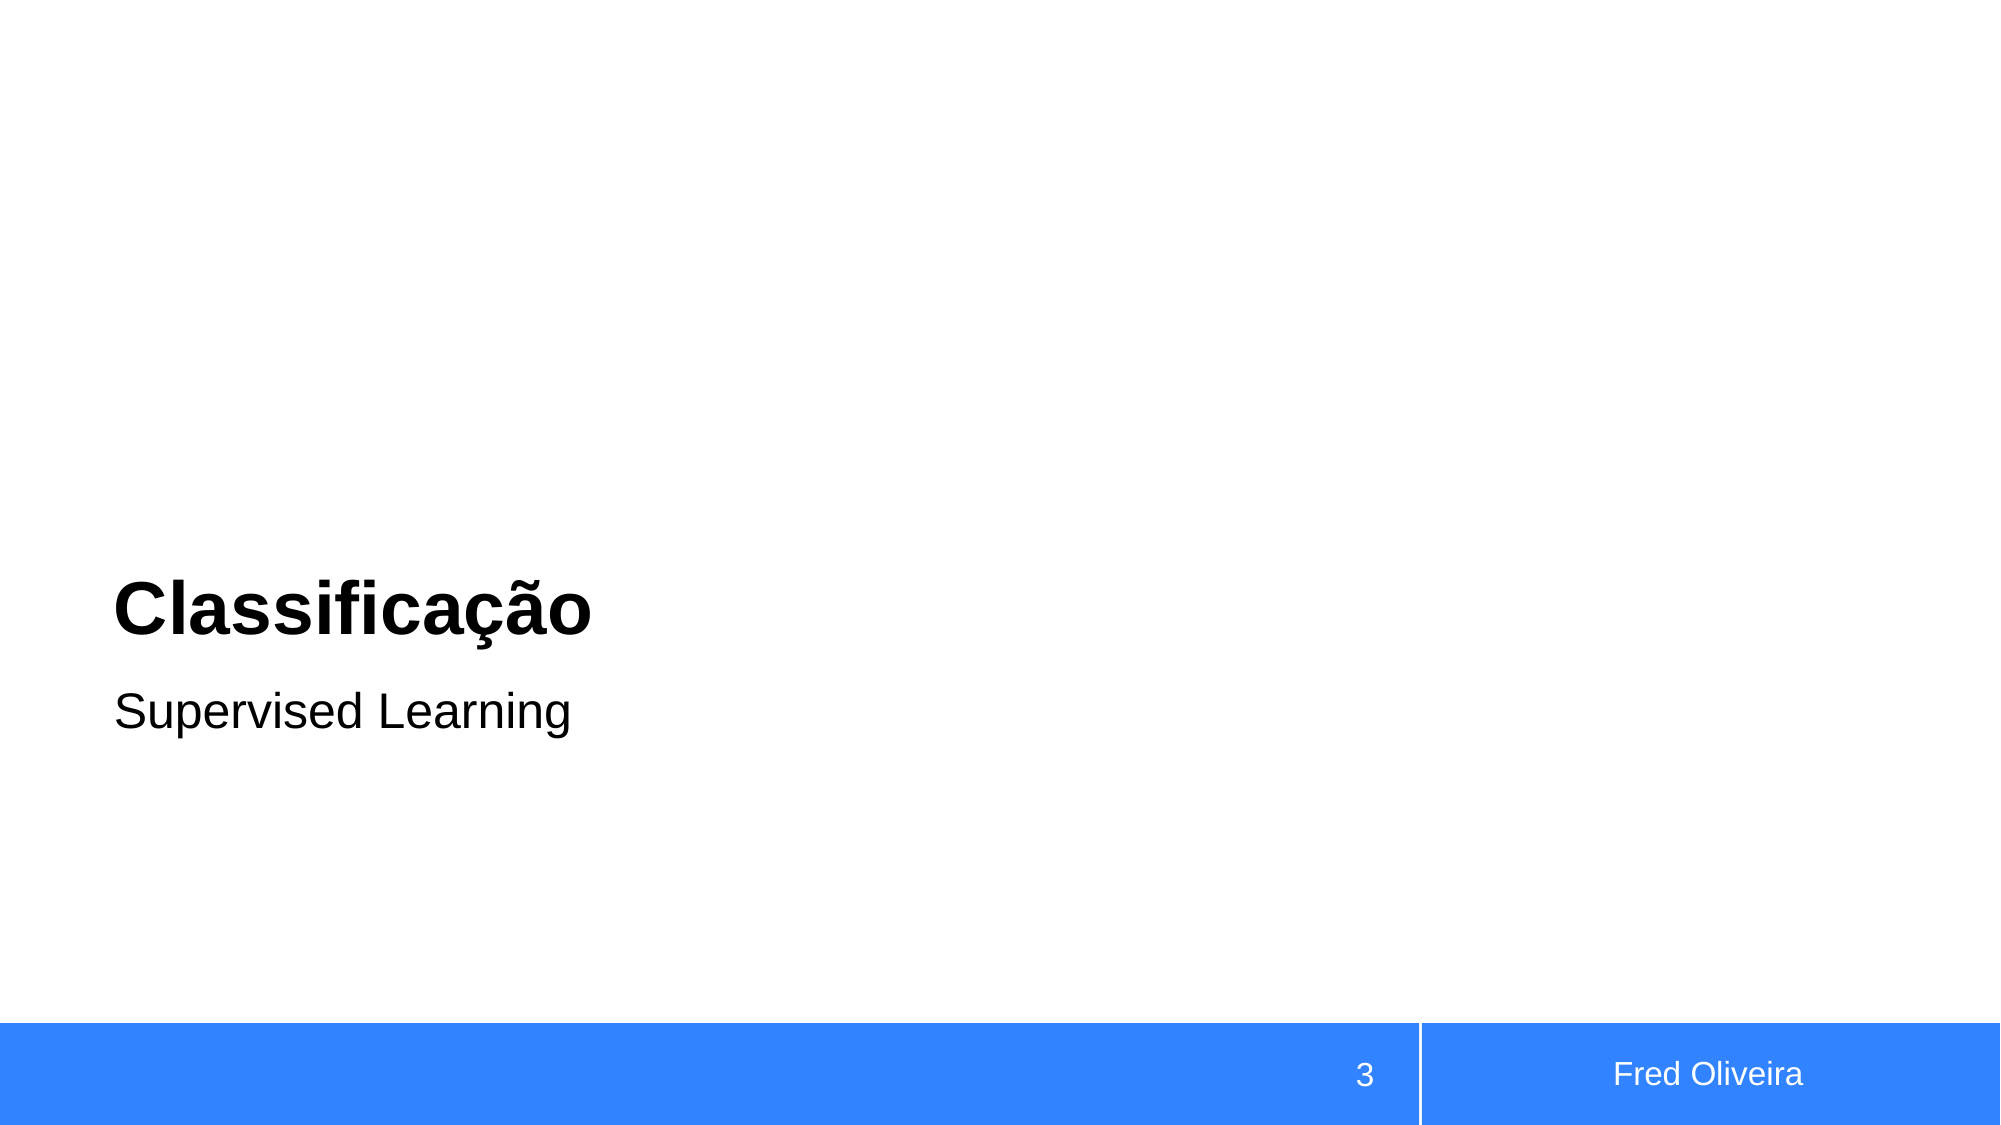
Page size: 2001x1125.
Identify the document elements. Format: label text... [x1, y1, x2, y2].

list Supervised Learning [114, 670, 1420, 1006]
footer Fred Oliveira [1442, 1042, 1975, 1102]
title Classificação [114, 178, 1420, 651]
slide_number ‹#› [1260, 1043, 1390, 1104]
